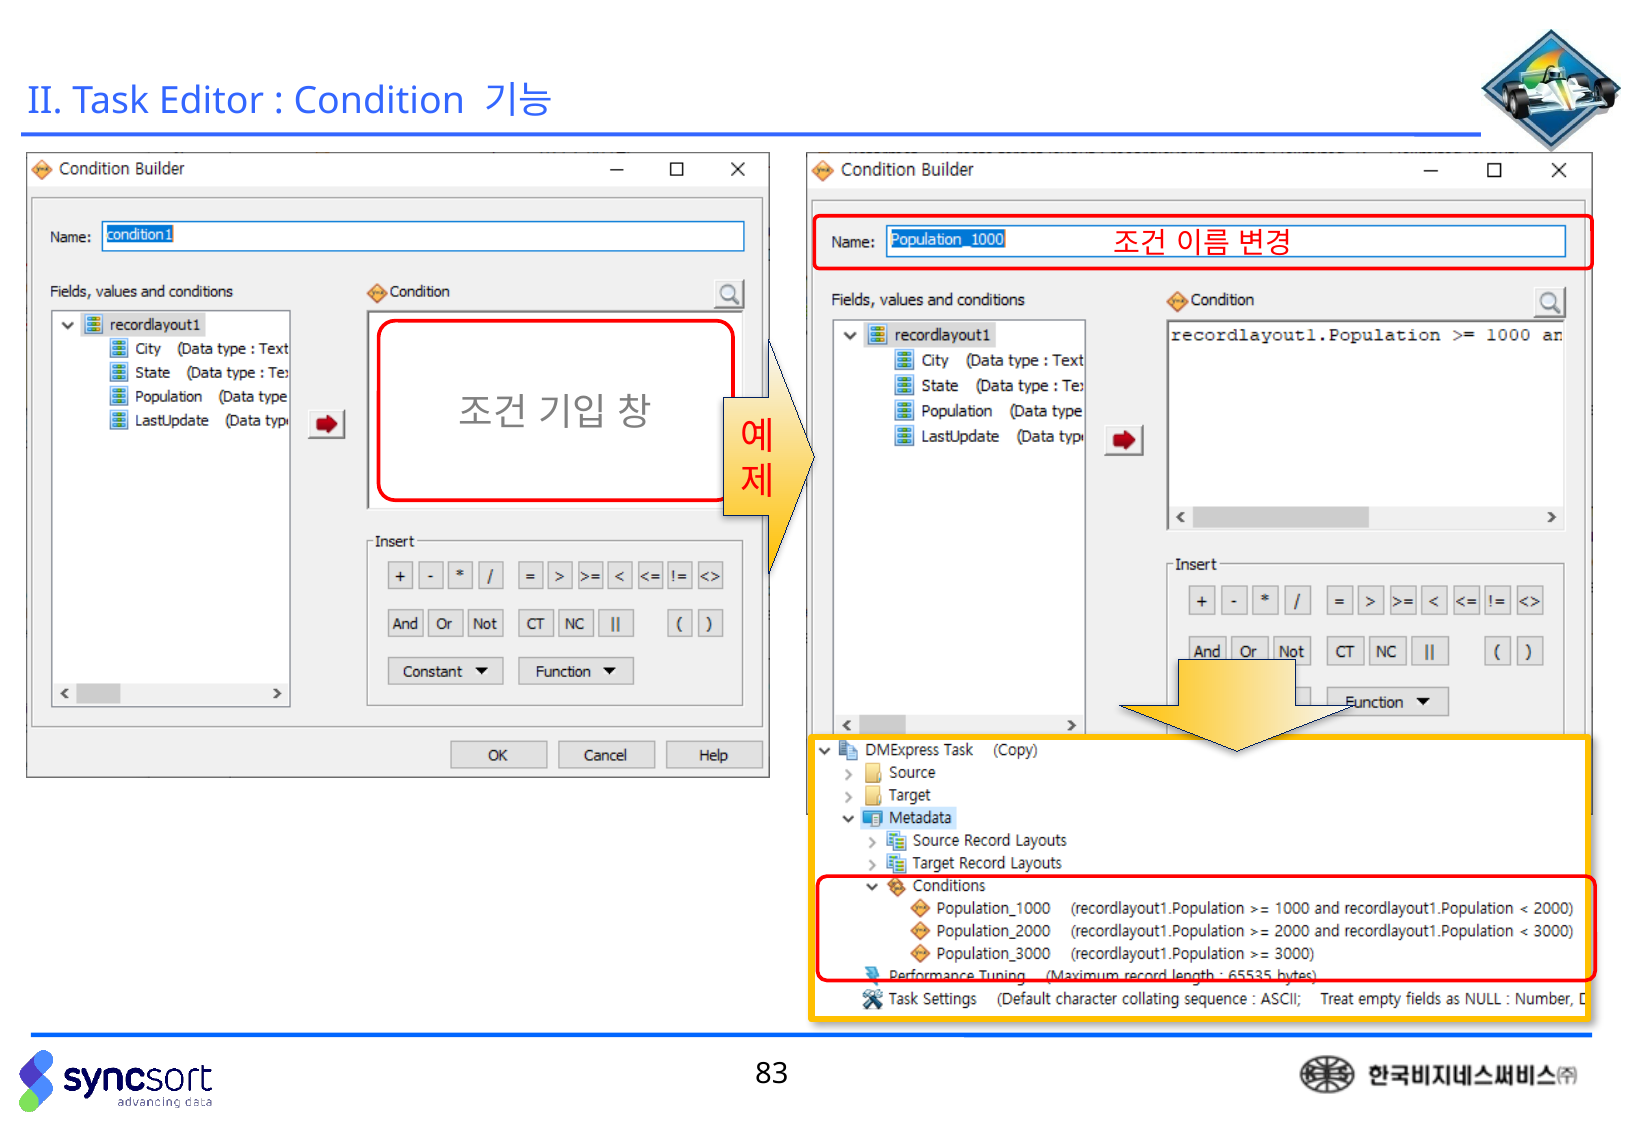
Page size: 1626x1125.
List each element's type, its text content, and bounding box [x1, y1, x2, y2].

picture [805, 29, 1621, 1017]
picture [1281, 1046, 1593, 1105]
text_box II. Task Editor : Condition 기능 [12, 73, 1394, 124]
text_box [1590, 875, 1598, 982]
text_box 예제 [773, 350, 800, 563]
picture [19, 1050, 212, 1112]
picture [26, 151, 770, 778]
